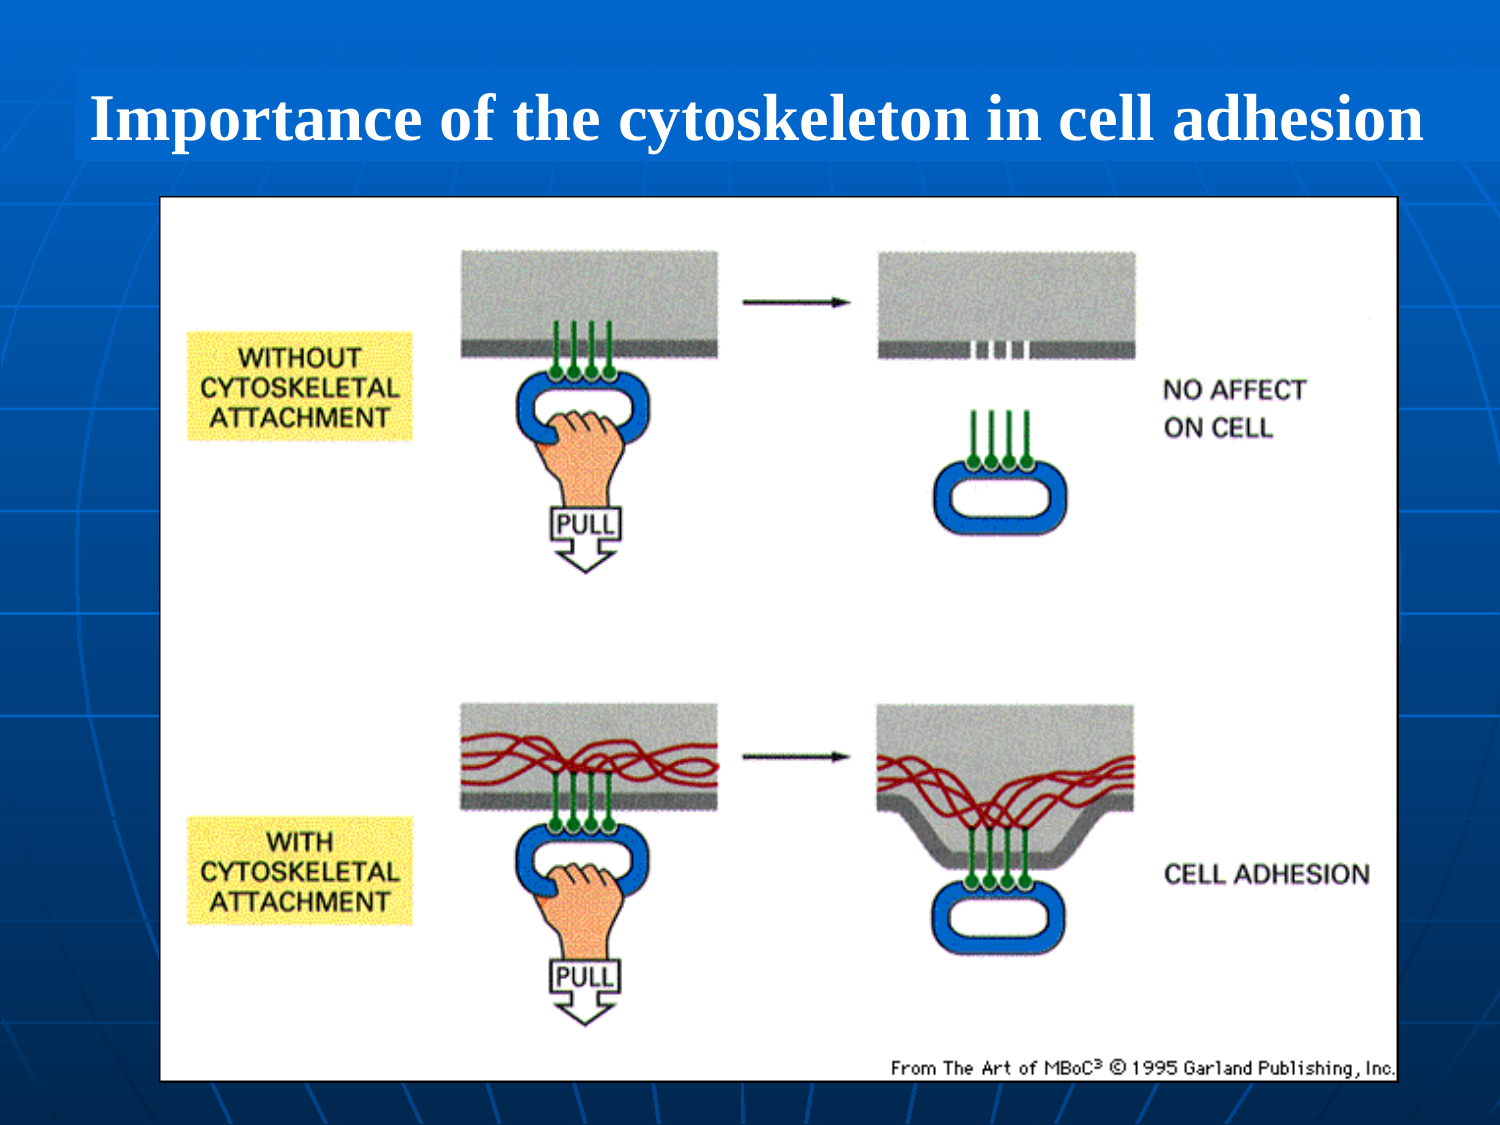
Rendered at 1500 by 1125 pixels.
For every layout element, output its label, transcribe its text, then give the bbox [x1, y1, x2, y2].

text_box Importance of the cytoskeleton in cell adhesion [74, 66, 1500, 161]
picture [159, 196, 1399, 1083]
